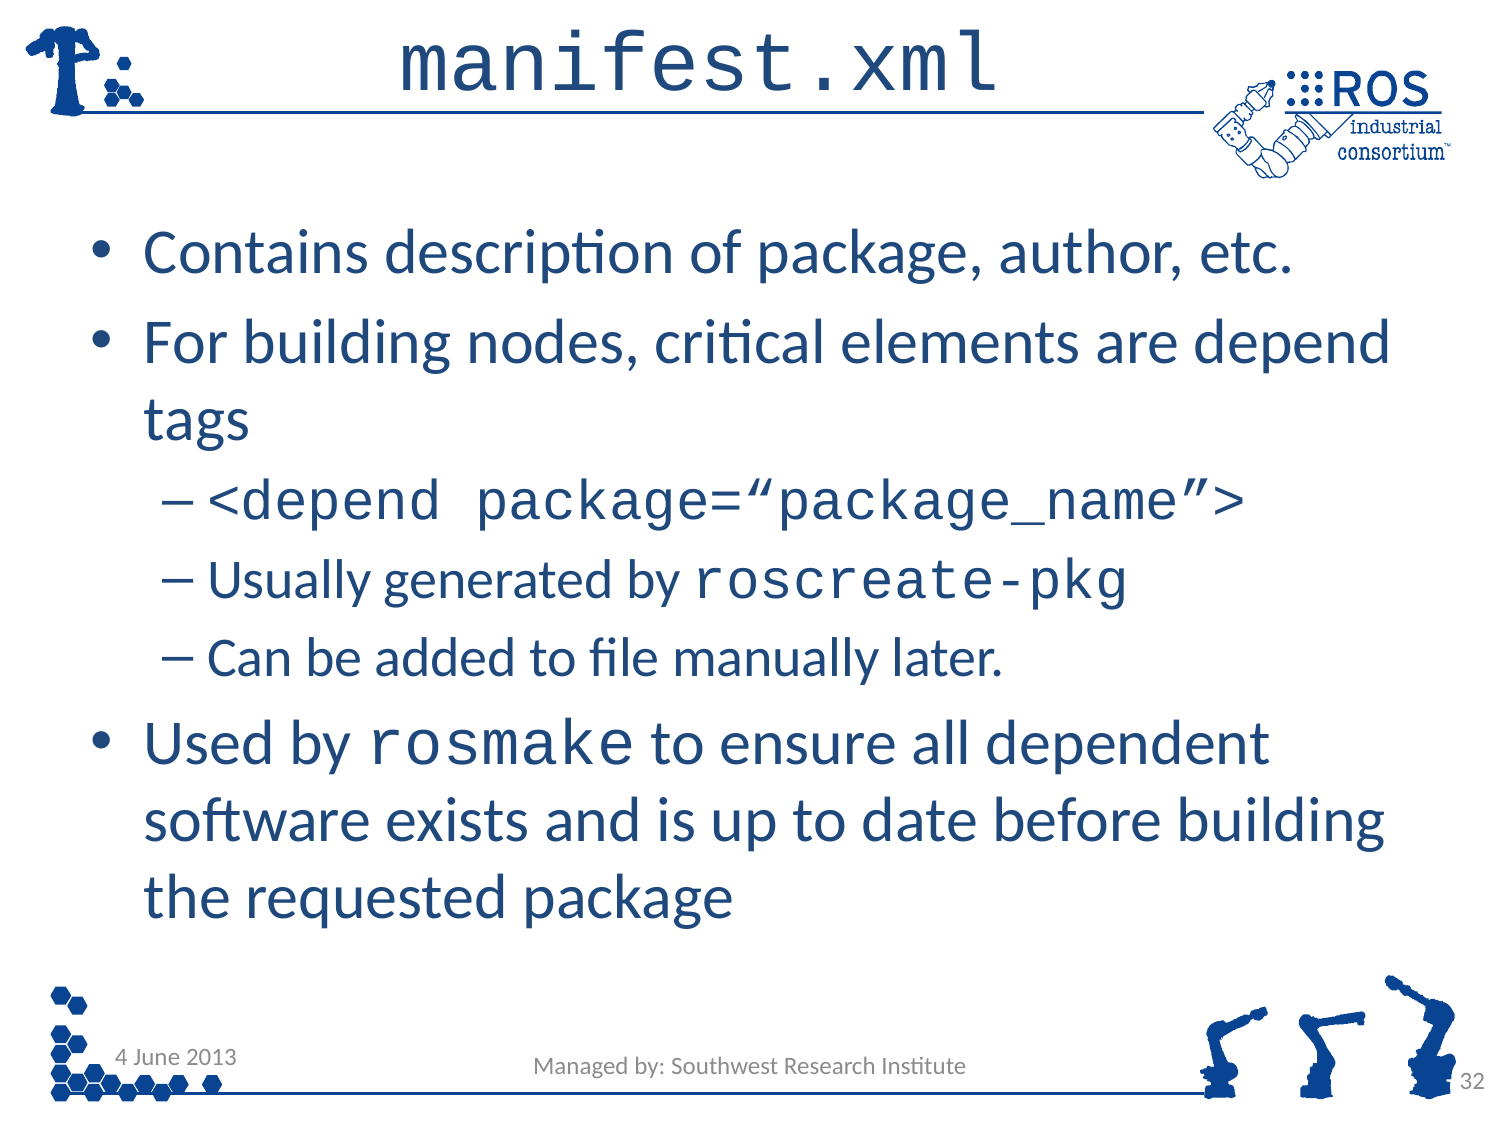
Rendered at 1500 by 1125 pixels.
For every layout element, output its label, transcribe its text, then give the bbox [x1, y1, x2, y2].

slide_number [99, 1025, 388, 1085]
slide_number 32 [1149, 1050, 1500, 1110]
title manifest.xml [150, 0, 1250, 113]
footer Managed by: Southwest Research Institute [468, 1042, 1032, 1103]
list Contains description of package, author, etc. For building nodes, critical elements are depend tags <depend package=“package_name”> Usually generated by roscreate-pkg Can be added to file manually later. Used by rosmake to ensure all dependent software exists and is up to date before building the requested package [75, 202, 1425, 945]
